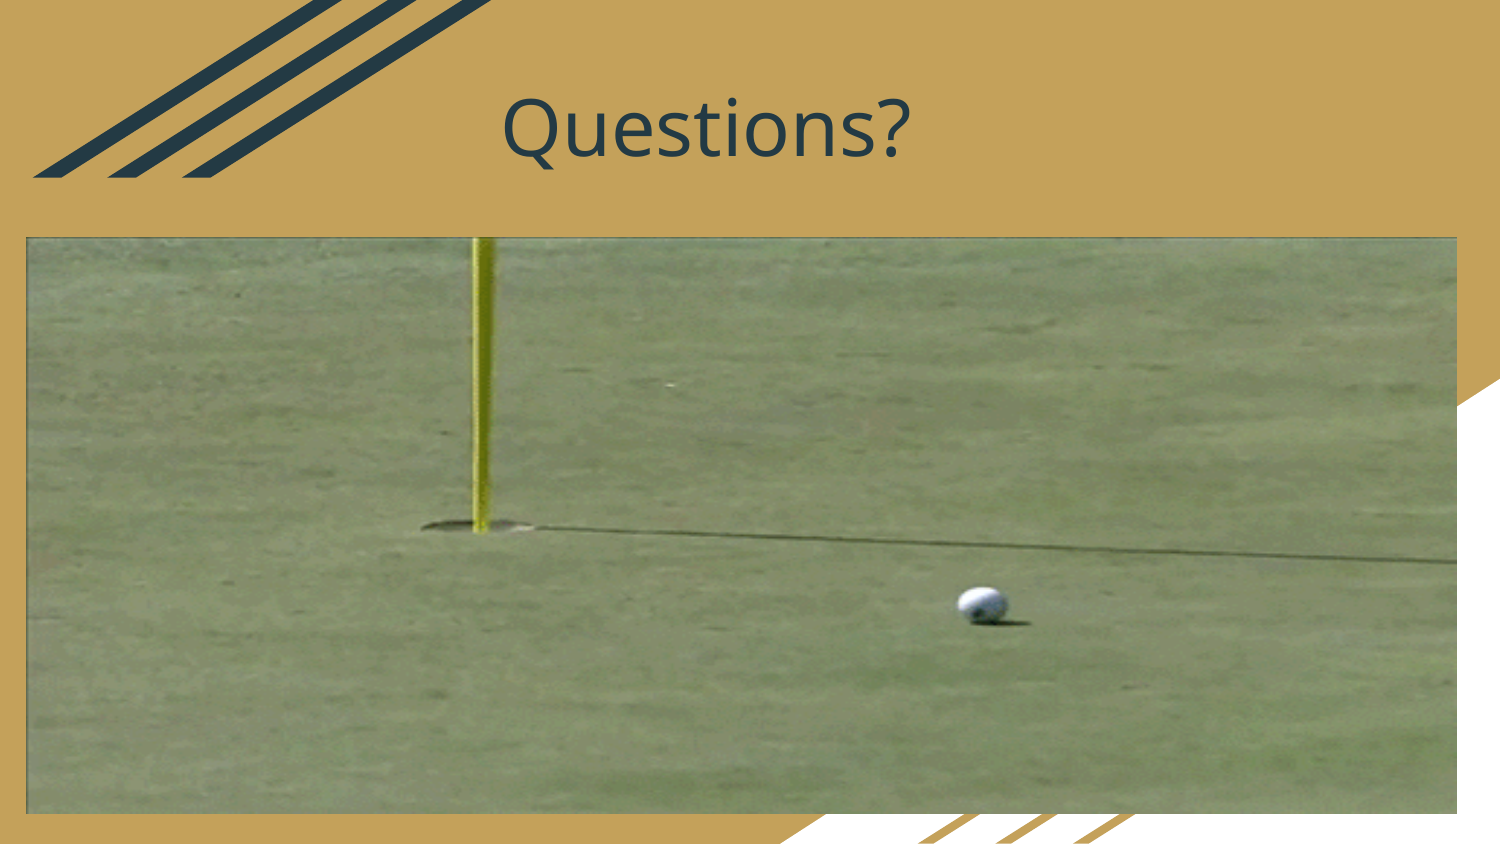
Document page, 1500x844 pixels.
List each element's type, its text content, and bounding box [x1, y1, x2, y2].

text_box Questions? [134, 61, 1278, 217]
picture [26, 237, 1457, 814]
